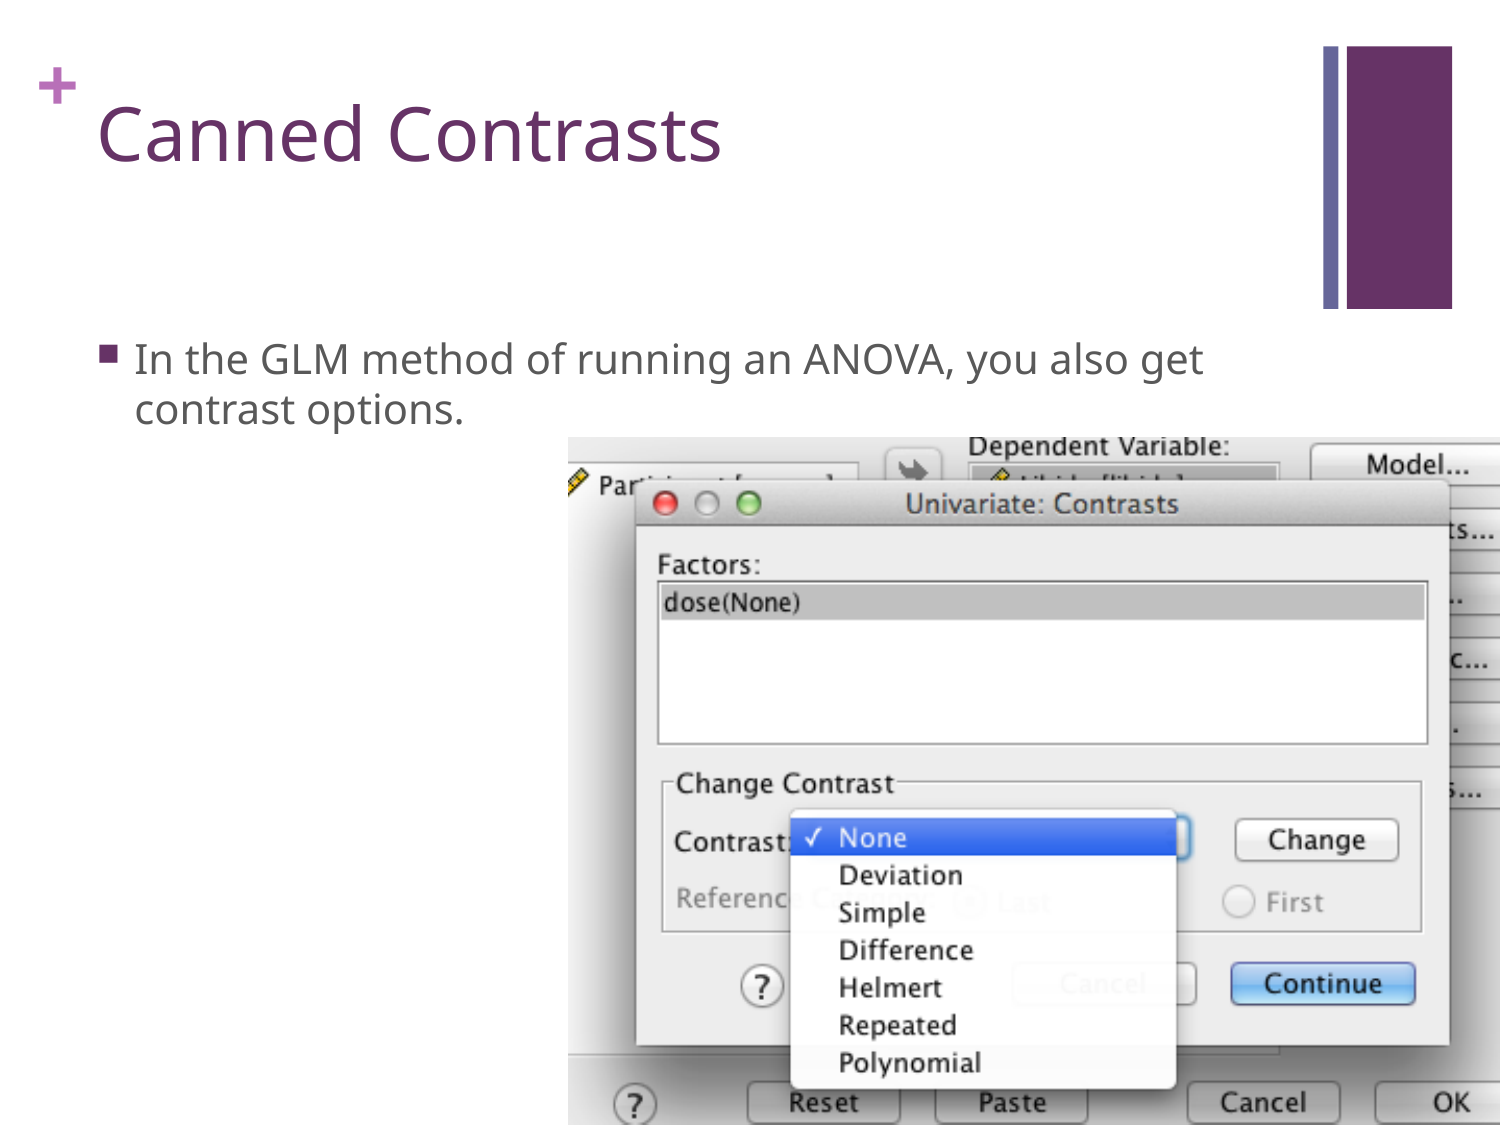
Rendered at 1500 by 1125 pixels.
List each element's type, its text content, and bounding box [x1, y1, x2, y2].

title Canned Contrasts [81, 79, 1322, 263]
list In the GLM method of running an ANOVA, you also get contrast options. [81, 324, 1322, 1005]
picture [568, 436, 1500, 1125]
